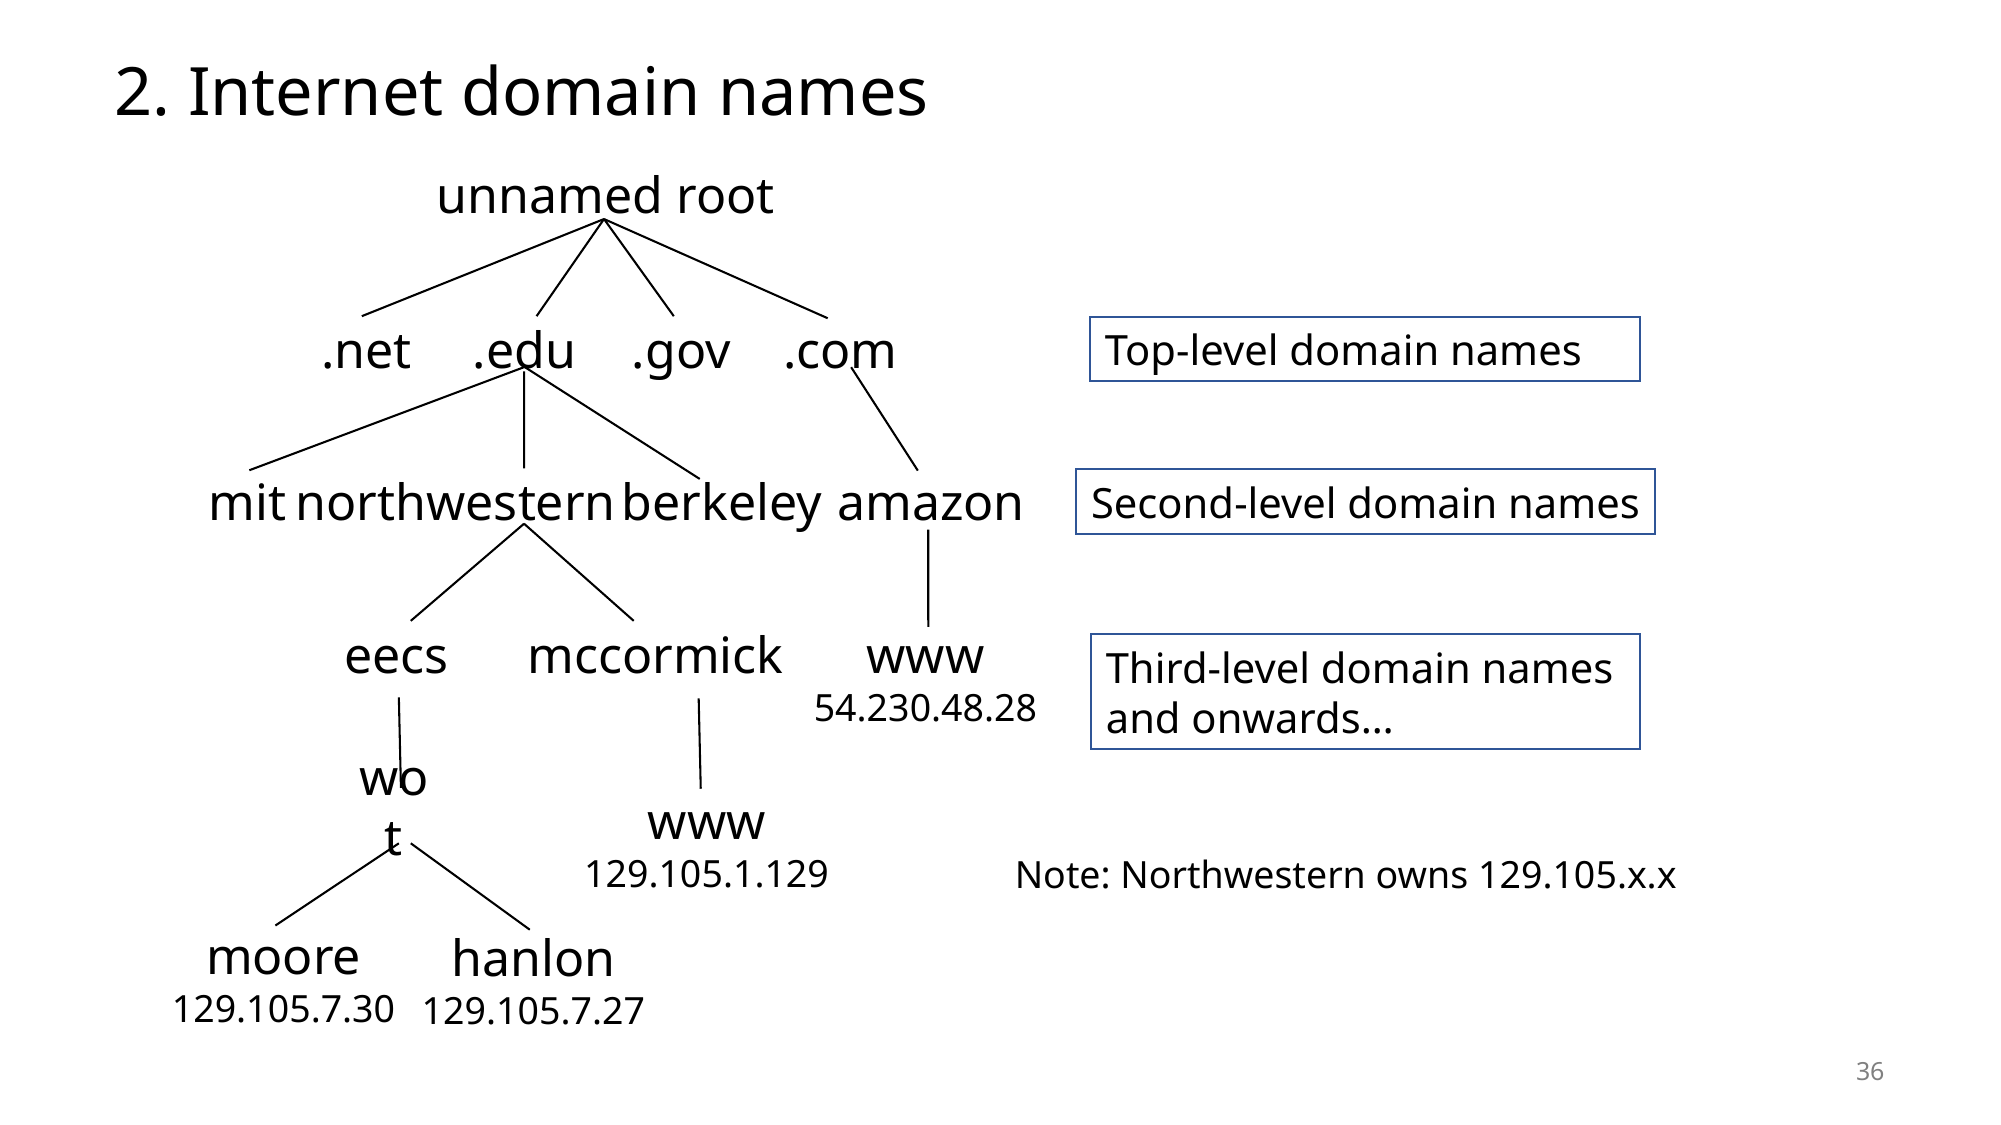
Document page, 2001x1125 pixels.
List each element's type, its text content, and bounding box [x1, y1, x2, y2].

text_box amazon [822, 462, 1040, 538]
text_box www 129.105.1.129 [569, 782, 845, 903]
text_box .edu [457, 311, 592, 387]
text_box .net [306, 311, 428, 387]
text_box Note: Northwestern owns 129.105.x.x [999, 843, 1778, 903]
text_box mccormick [512, 616, 798, 692]
text_box Top-level domain names [1090, 316, 1640, 382]
text_box wot [337, 738, 451, 873]
text_box berkeley [606, 462, 822, 538]
text_box unnamed root [421, 155, 790, 231]
text_box Second-level domain names [1076, 469, 1655, 534]
slide_number 36 [1749, 1042, 1900, 1103]
title 2. Internet domain names [99, 37, 1900, 150]
text_box mit [193, 462, 302, 538]
text_box Third-level domain names and onwards… [1091, 634, 1640, 749]
text_box hanlon 129.105.7.27 [406, 919, 661, 1040]
text_box northwestern [302, 462, 606, 538]
text_box moore 129.105.7.30 [156, 917, 411, 1038]
text_box www 54.230.48.28 [798, 616, 1053, 736]
text_box .gov [616, 311, 746, 387]
text_box eecs [329, 616, 464, 692]
text_box .com [768, 311, 913, 387]
